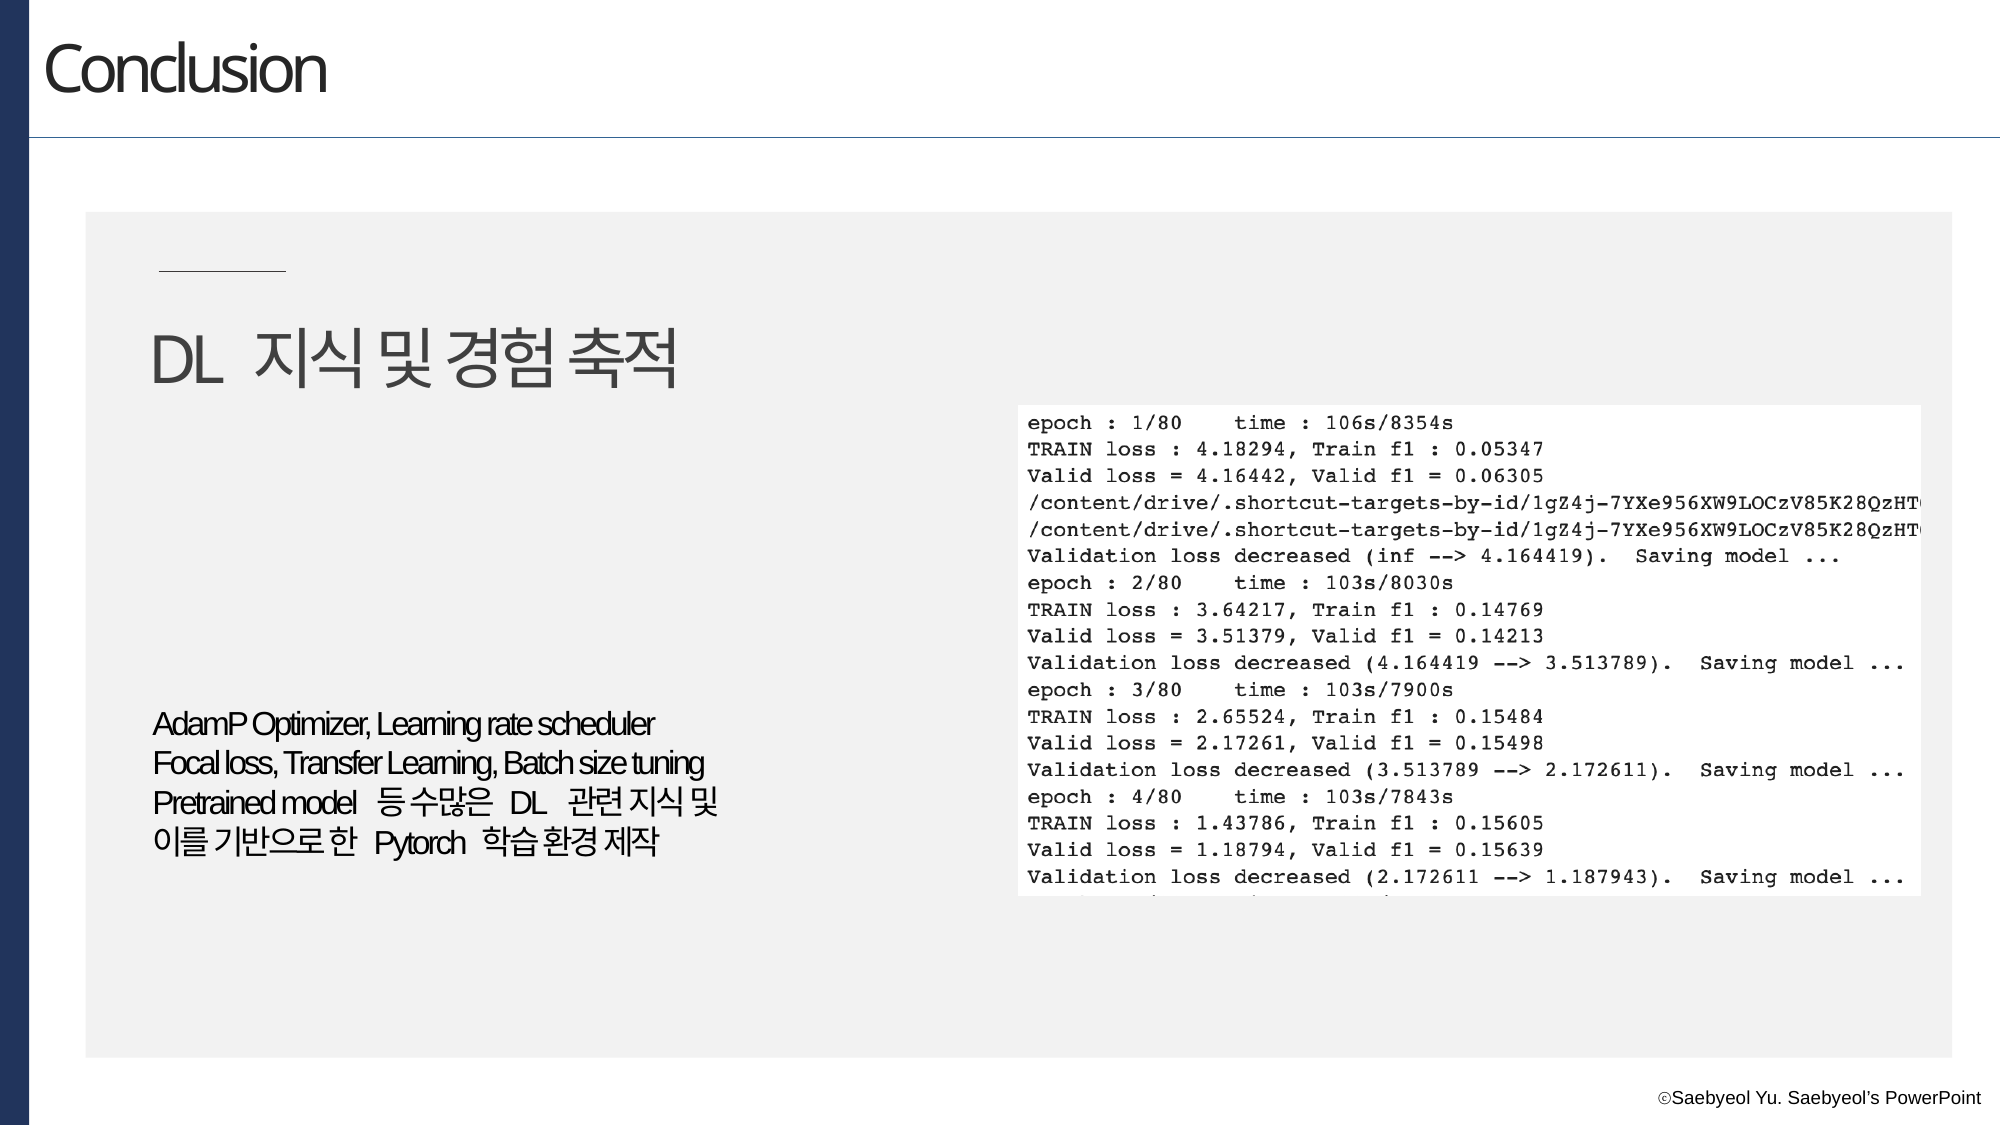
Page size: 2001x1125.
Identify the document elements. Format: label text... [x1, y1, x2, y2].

picture [1018, 405, 1921, 896]
text_box DL 지식 및 경험 축적 [133, 308, 698, 404]
text_box [0, 0, 30, 1125]
text_box [84, 211, 1953, 1059]
text_box AdamP Optimizer, Learning rate scheduler Focal loss, Transfer Learning, Batch size tuning Pretrained model 등 수많은 DL 관련 지식 및 이를 기반으로 한 Pytorch 학습 환경 제작 [137, 694, 914, 869]
text_box Conclusion [27, 18, 347, 113]
